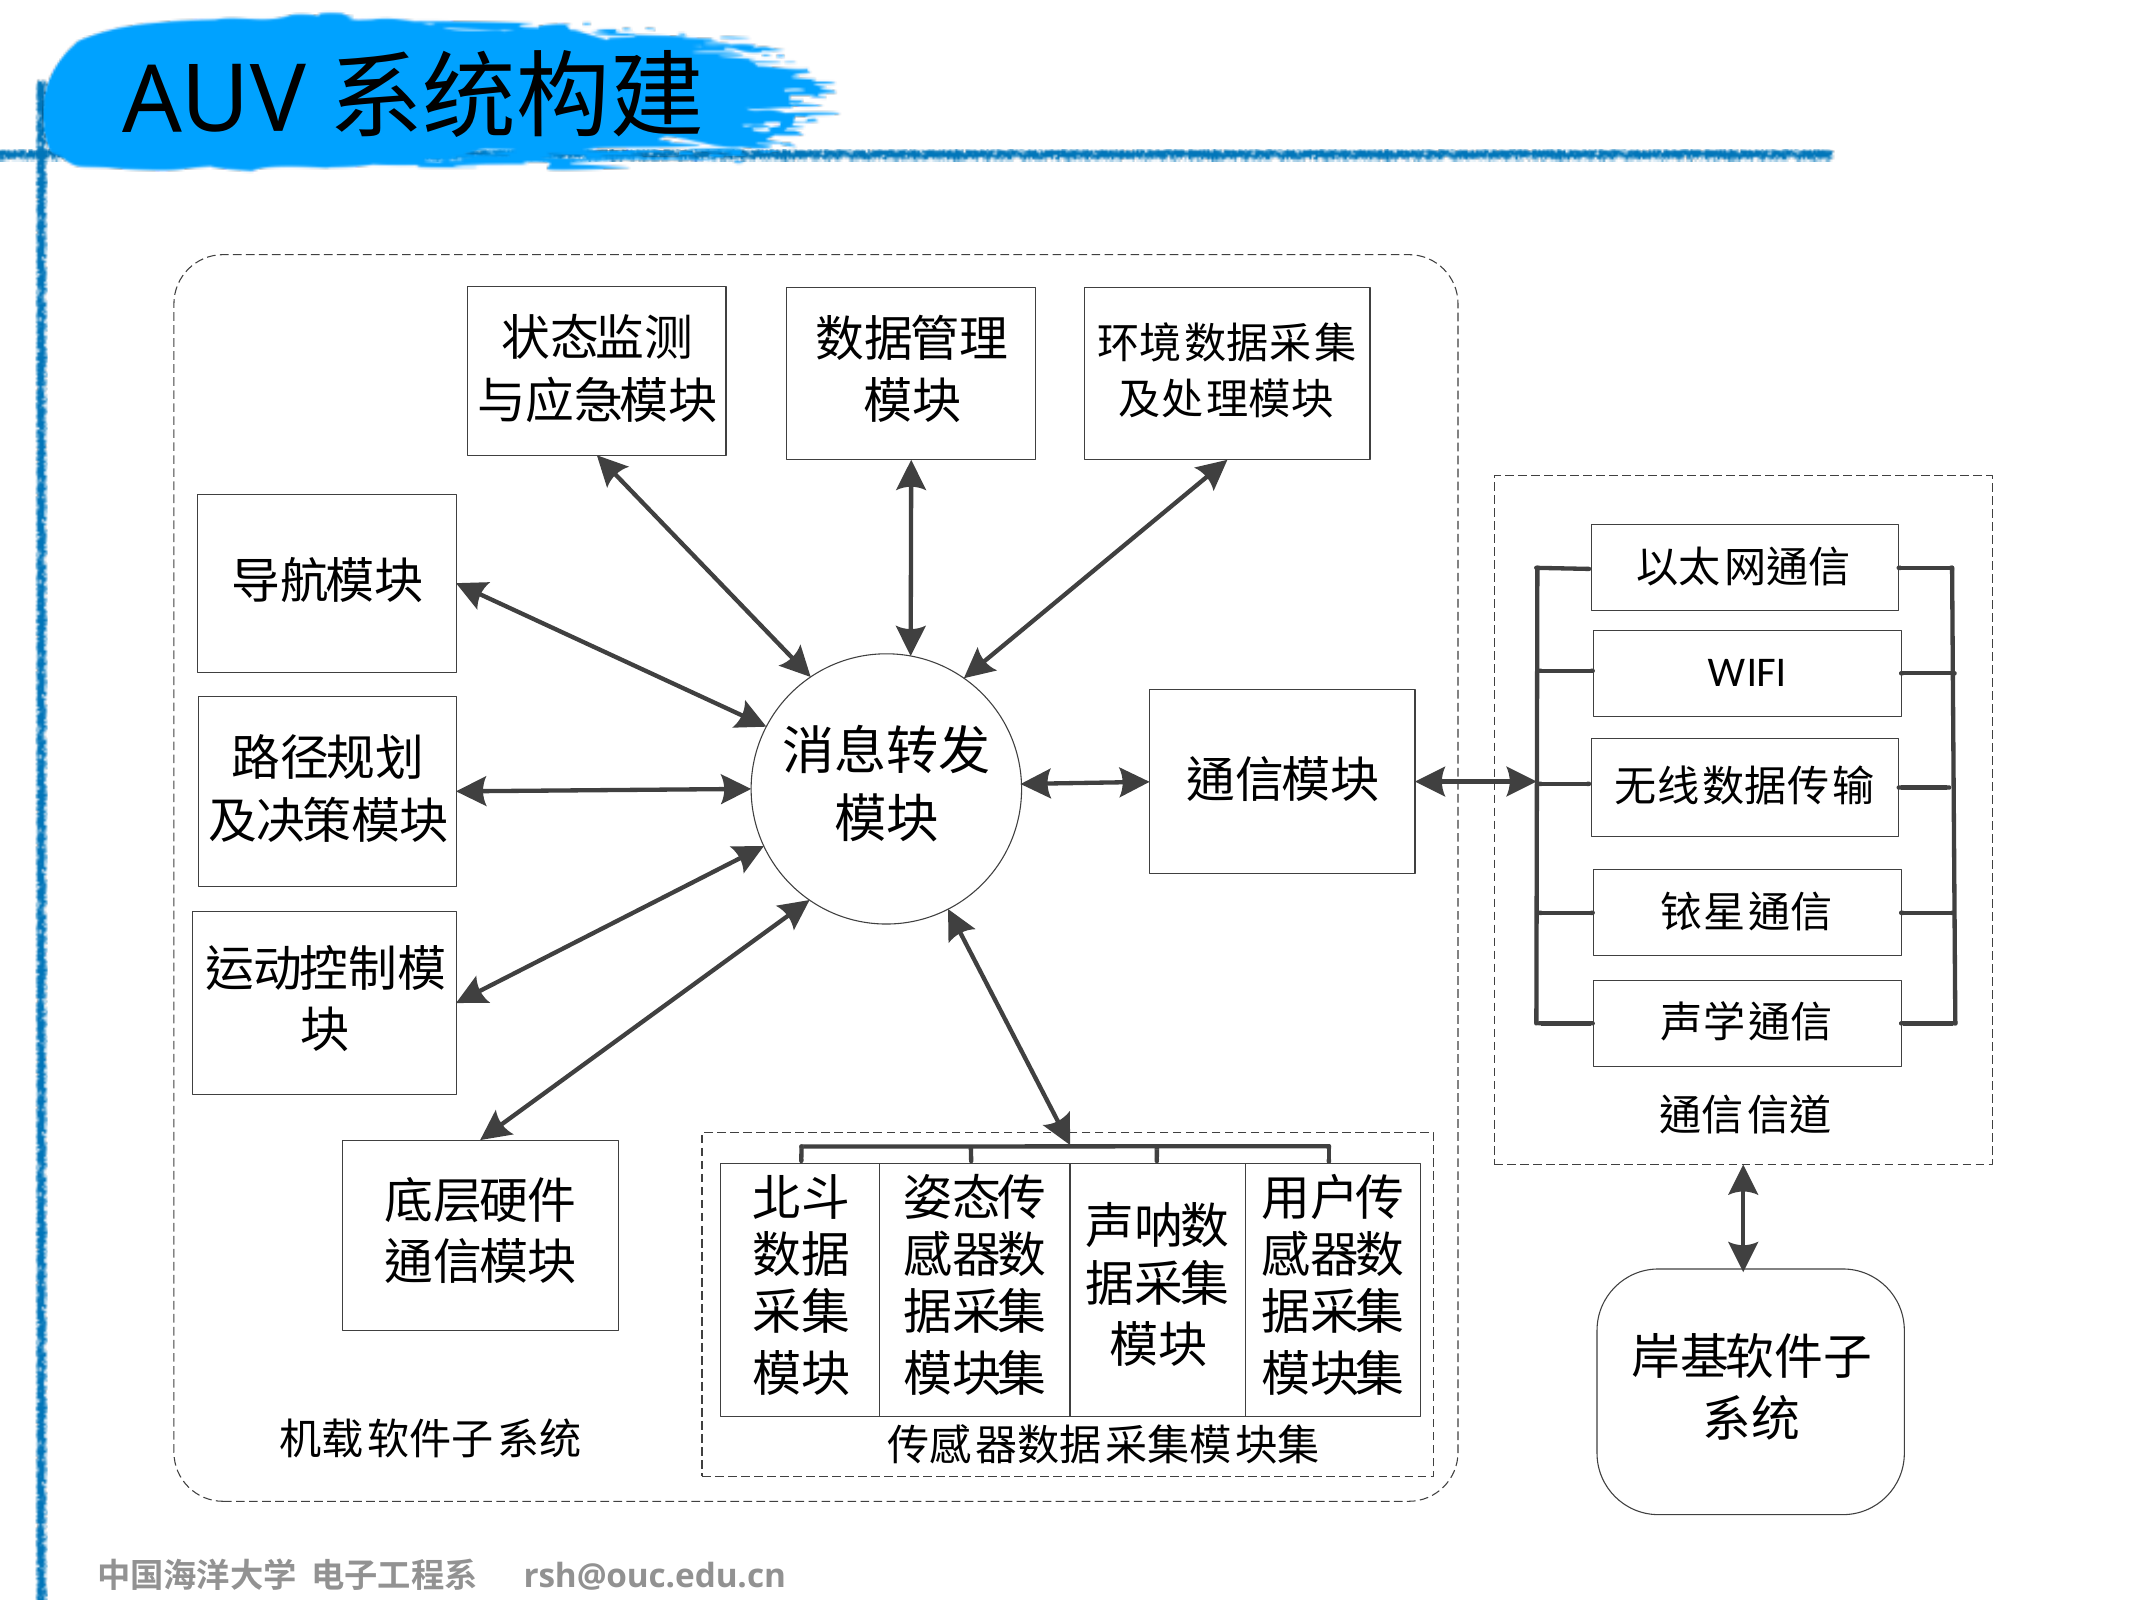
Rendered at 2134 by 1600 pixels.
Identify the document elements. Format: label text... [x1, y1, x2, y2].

title AUV系统构建 [46, 0, 780, 187]
picture [778, 9, 1841, 176]
picture [0, 9, 48, 1600]
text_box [168, 248, 2020, 1517]
